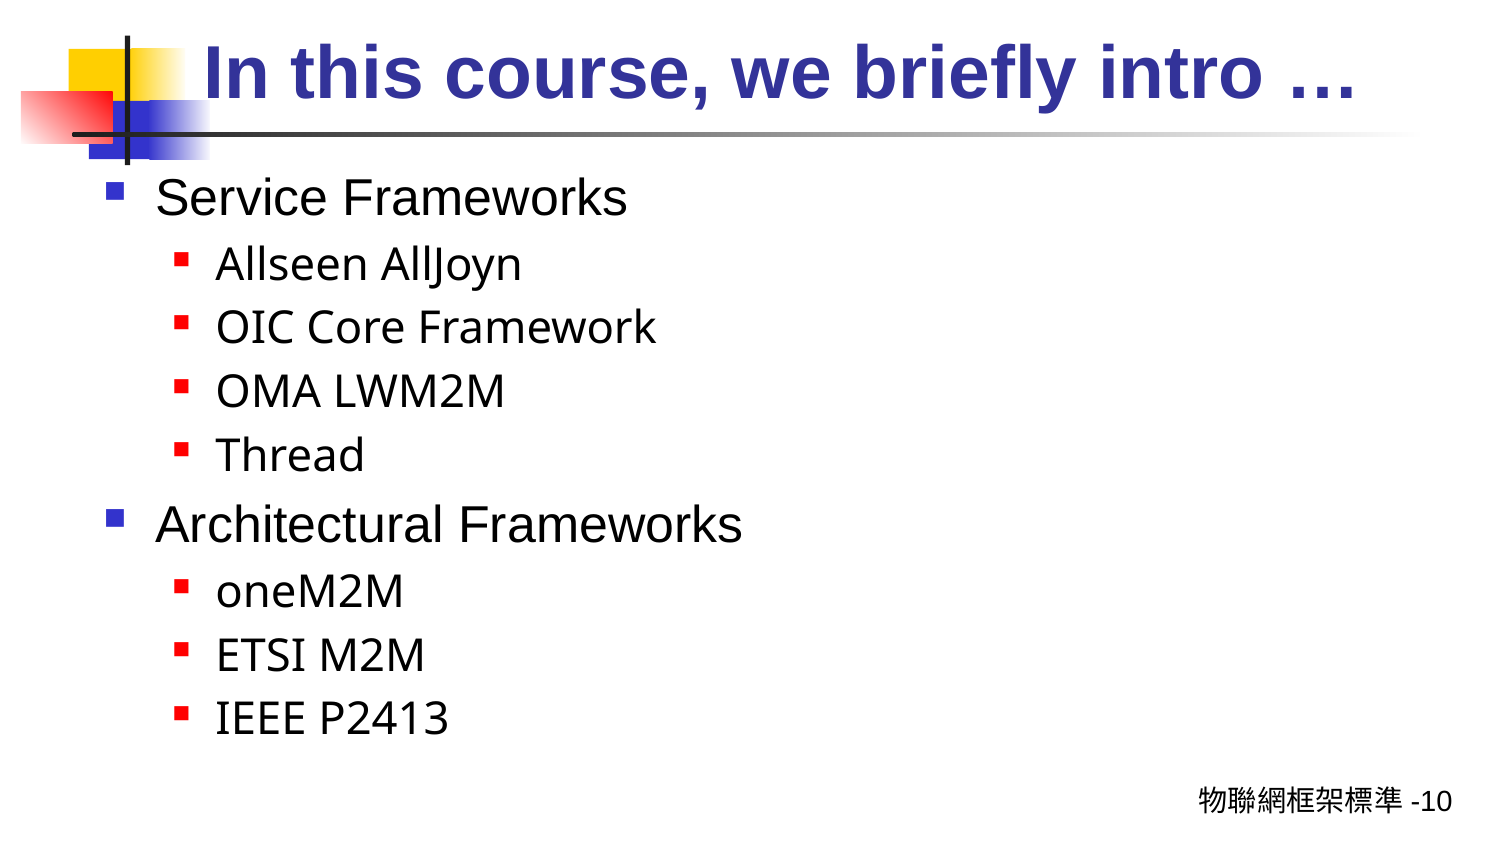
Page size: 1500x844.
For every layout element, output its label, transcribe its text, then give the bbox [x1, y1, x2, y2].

slide_number 物聯網框架標準-10 [1115, 775, 1468, 825]
title In this course, we briefly intro … [188, 26, 1468, 121]
list Service Frameworks Allseen AllJoyn OIC Core Framework OMA LWM2M Thread Architectural Frameworks oneM2M ETSI M2M IEEE P2413 [88, 156, 1469, 755]
